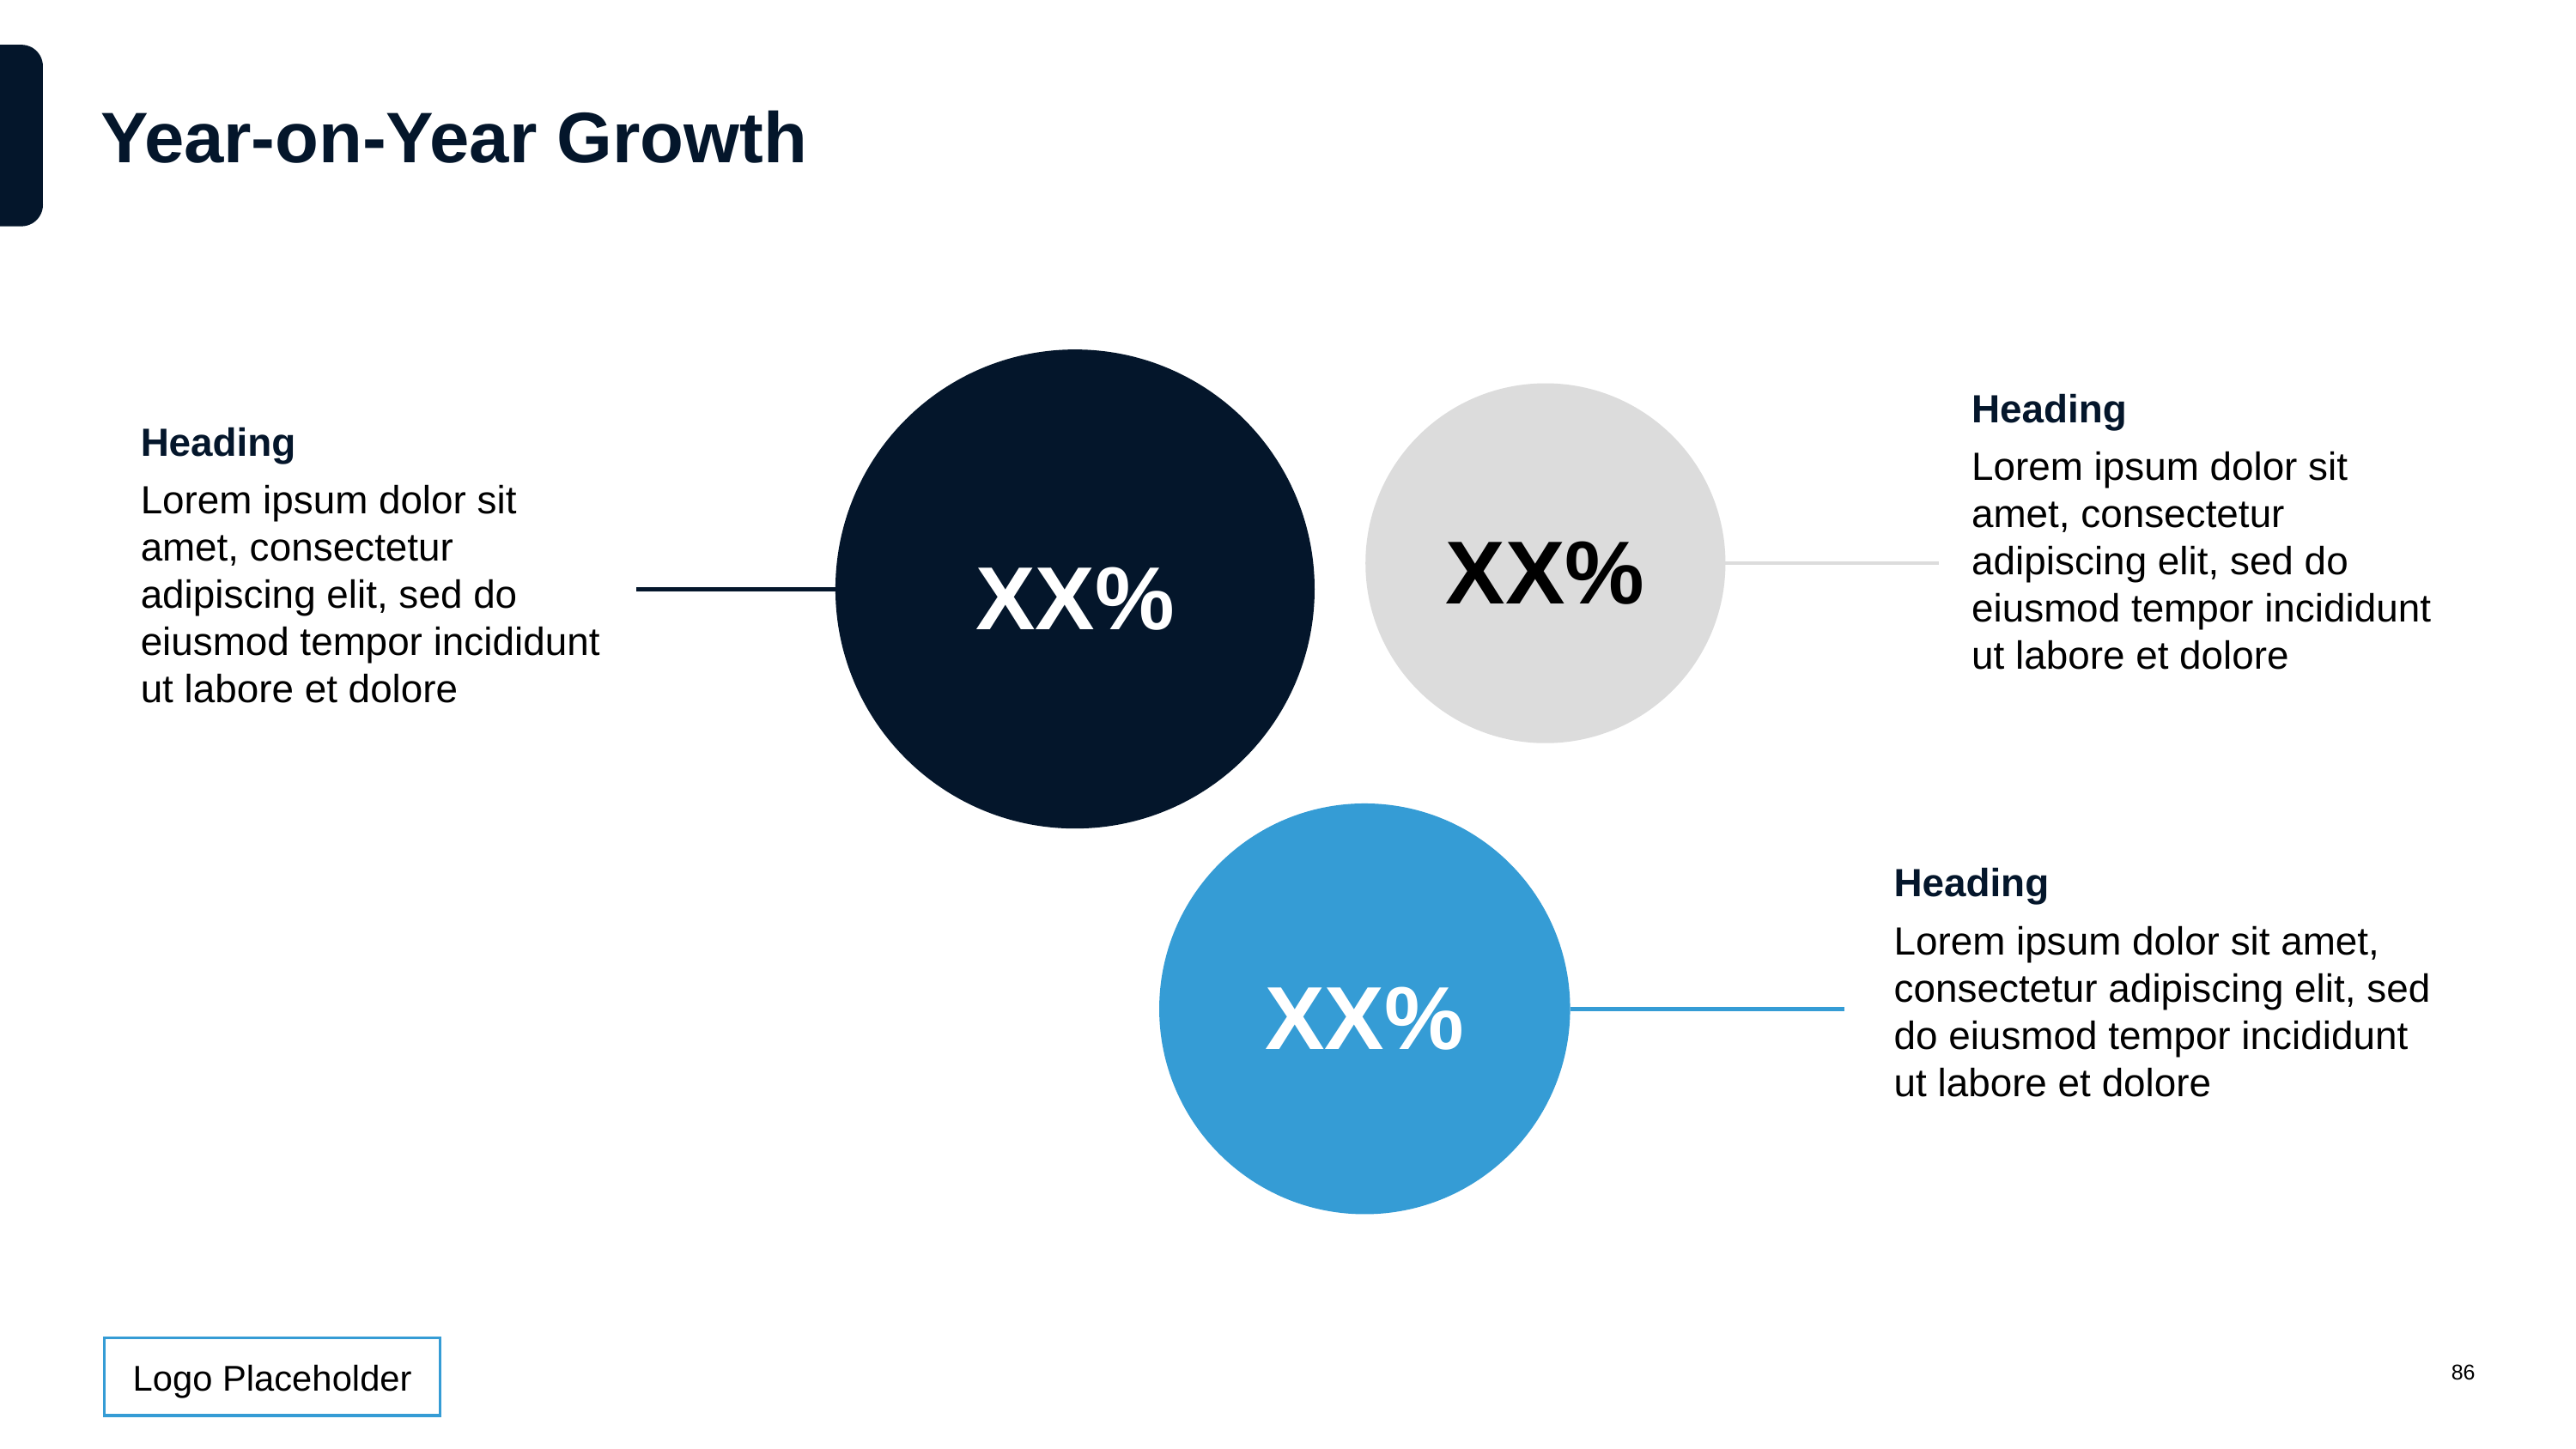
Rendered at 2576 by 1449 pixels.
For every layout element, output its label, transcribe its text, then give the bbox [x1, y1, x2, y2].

slide_number 86 [2362, 1337, 2476, 1404]
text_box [140, 349, 2436, 1215]
title Year-on-Year Growth [100, 45, 2476, 223]
